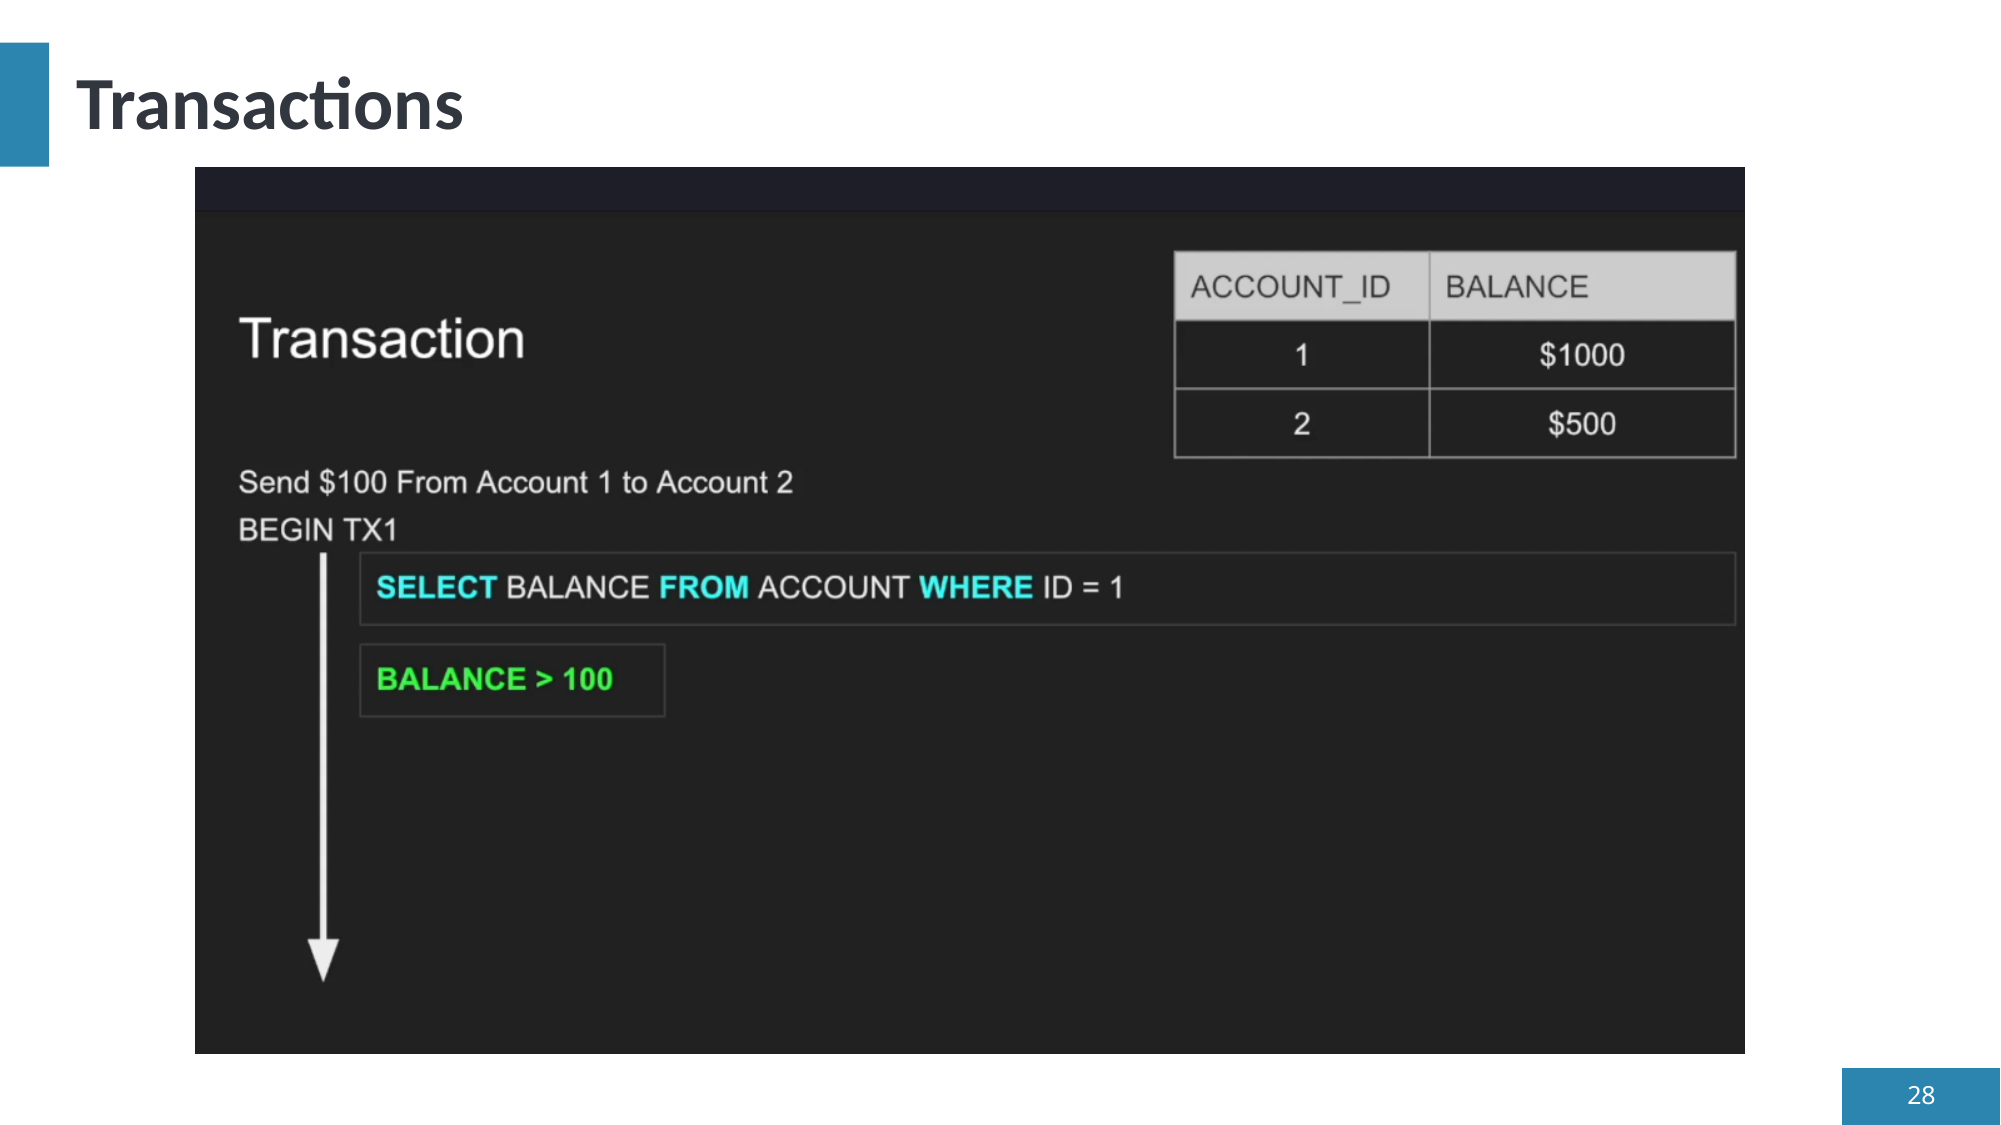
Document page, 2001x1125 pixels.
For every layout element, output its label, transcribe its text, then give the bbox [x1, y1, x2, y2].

slide_number 28 [1889, 1079, 1951, 1114]
title Transactions [60, 42, 1951, 168]
picture [195, 167, 1745, 1054]
